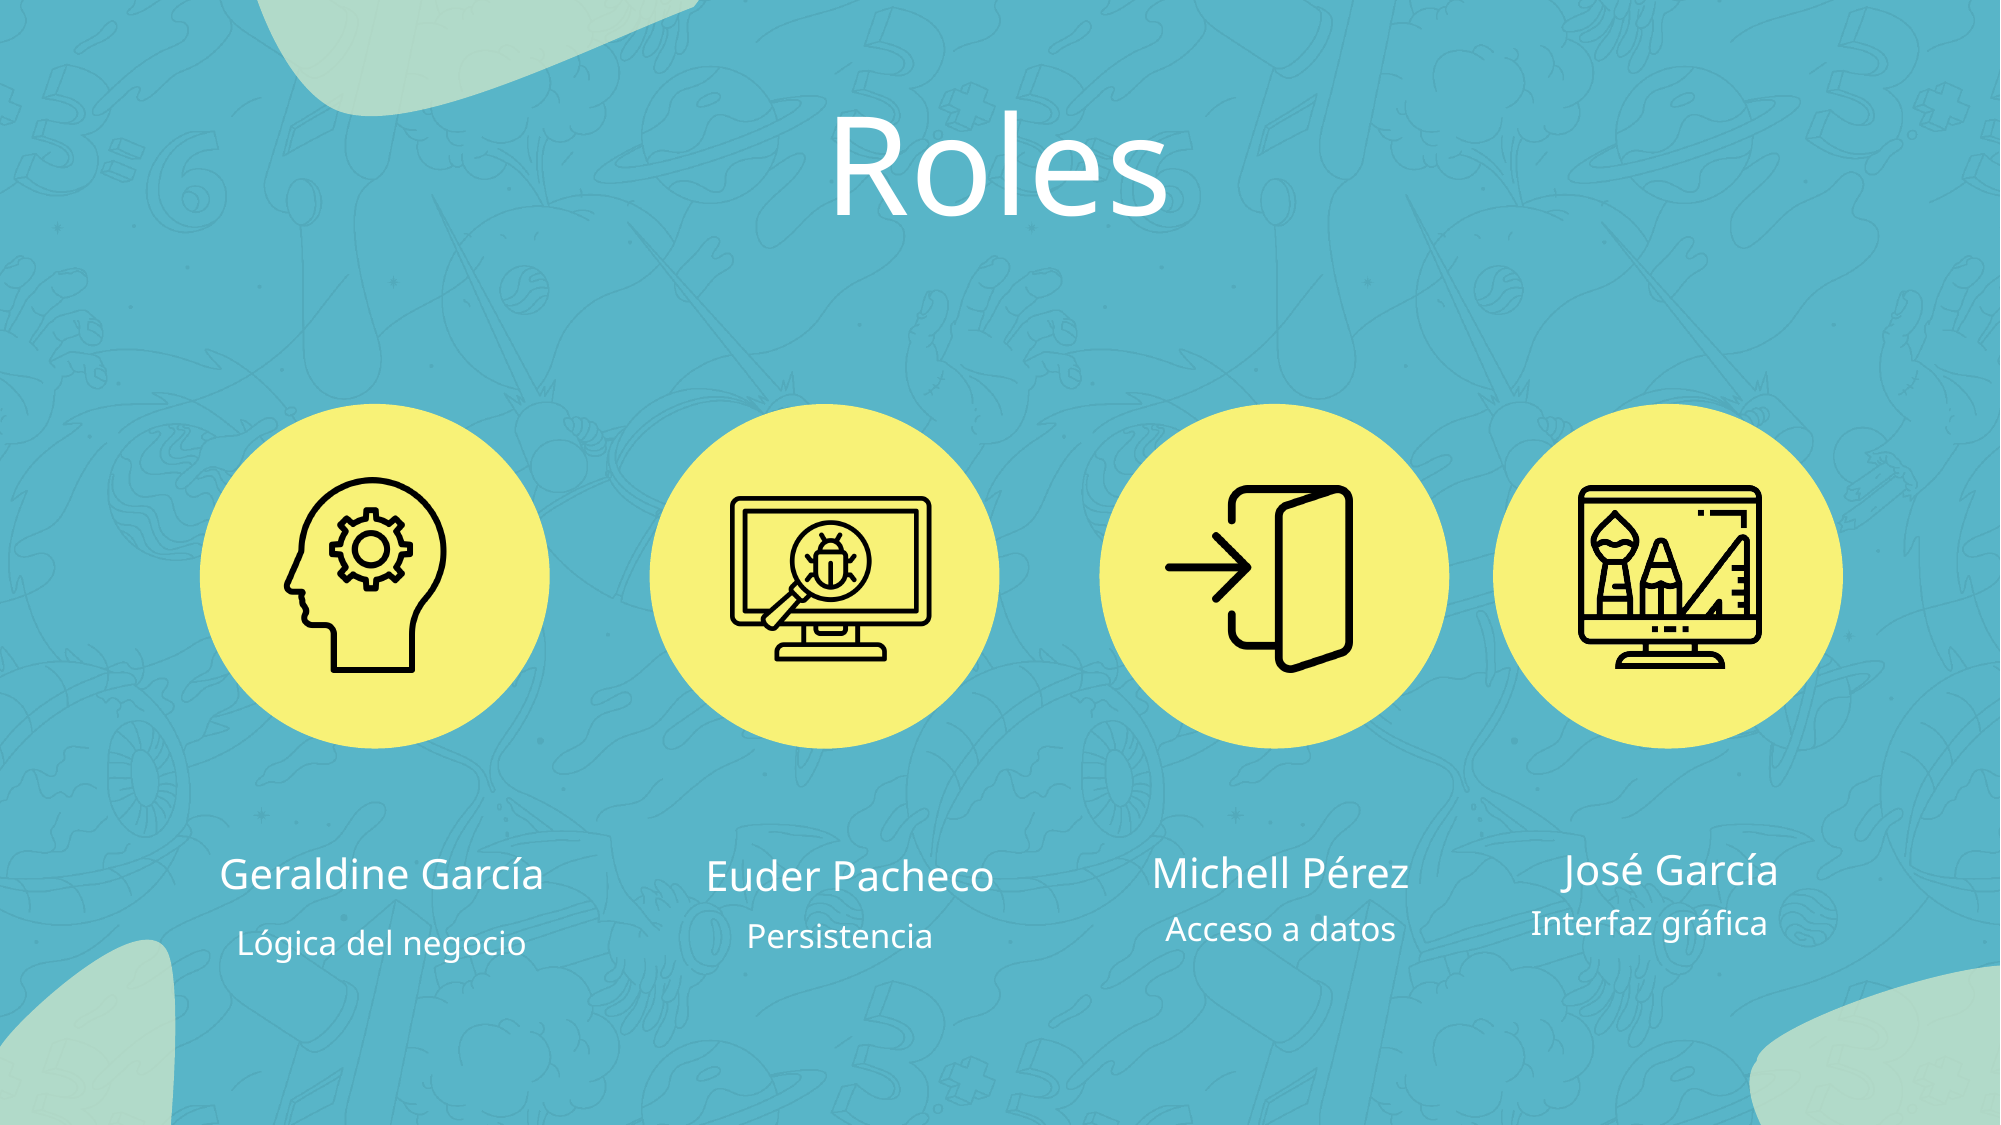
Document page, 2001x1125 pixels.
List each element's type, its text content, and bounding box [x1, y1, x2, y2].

text_box Interfaz gráfica [1498, 894, 1801, 949]
picture [267, 477, 463, 673]
text_box [1099, 403, 1450, 749]
text_box [1493, 403, 1843, 749]
picture [1165, 485, 1353, 674]
text_box Roles [706, 70, 1290, 250]
text_box Acceso a datos [1130, 900, 1433, 956]
text_box Geraldine García [155, 840, 609, 905]
text_box José García [1487, 836, 1856, 902]
text_box [1748, 964, 2000, 1125]
text_box Persistencia [548, 908, 1132, 963]
text_box Lógica del negocio [167, 914, 596, 970]
text_box [0, 938, 177, 1125]
text_box Michell Pérez [1101, 839, 1470, 905]
picture [1578, 485, 1762, 669]
text_box [199, 403, 550, 749]
picture [728, 476, 933, 681]
text_box [649, 404, 1000, 749]
text_box [256, 0, 701, 118]
text_box Euder Pacheco [650, 842, 1050, 908]
